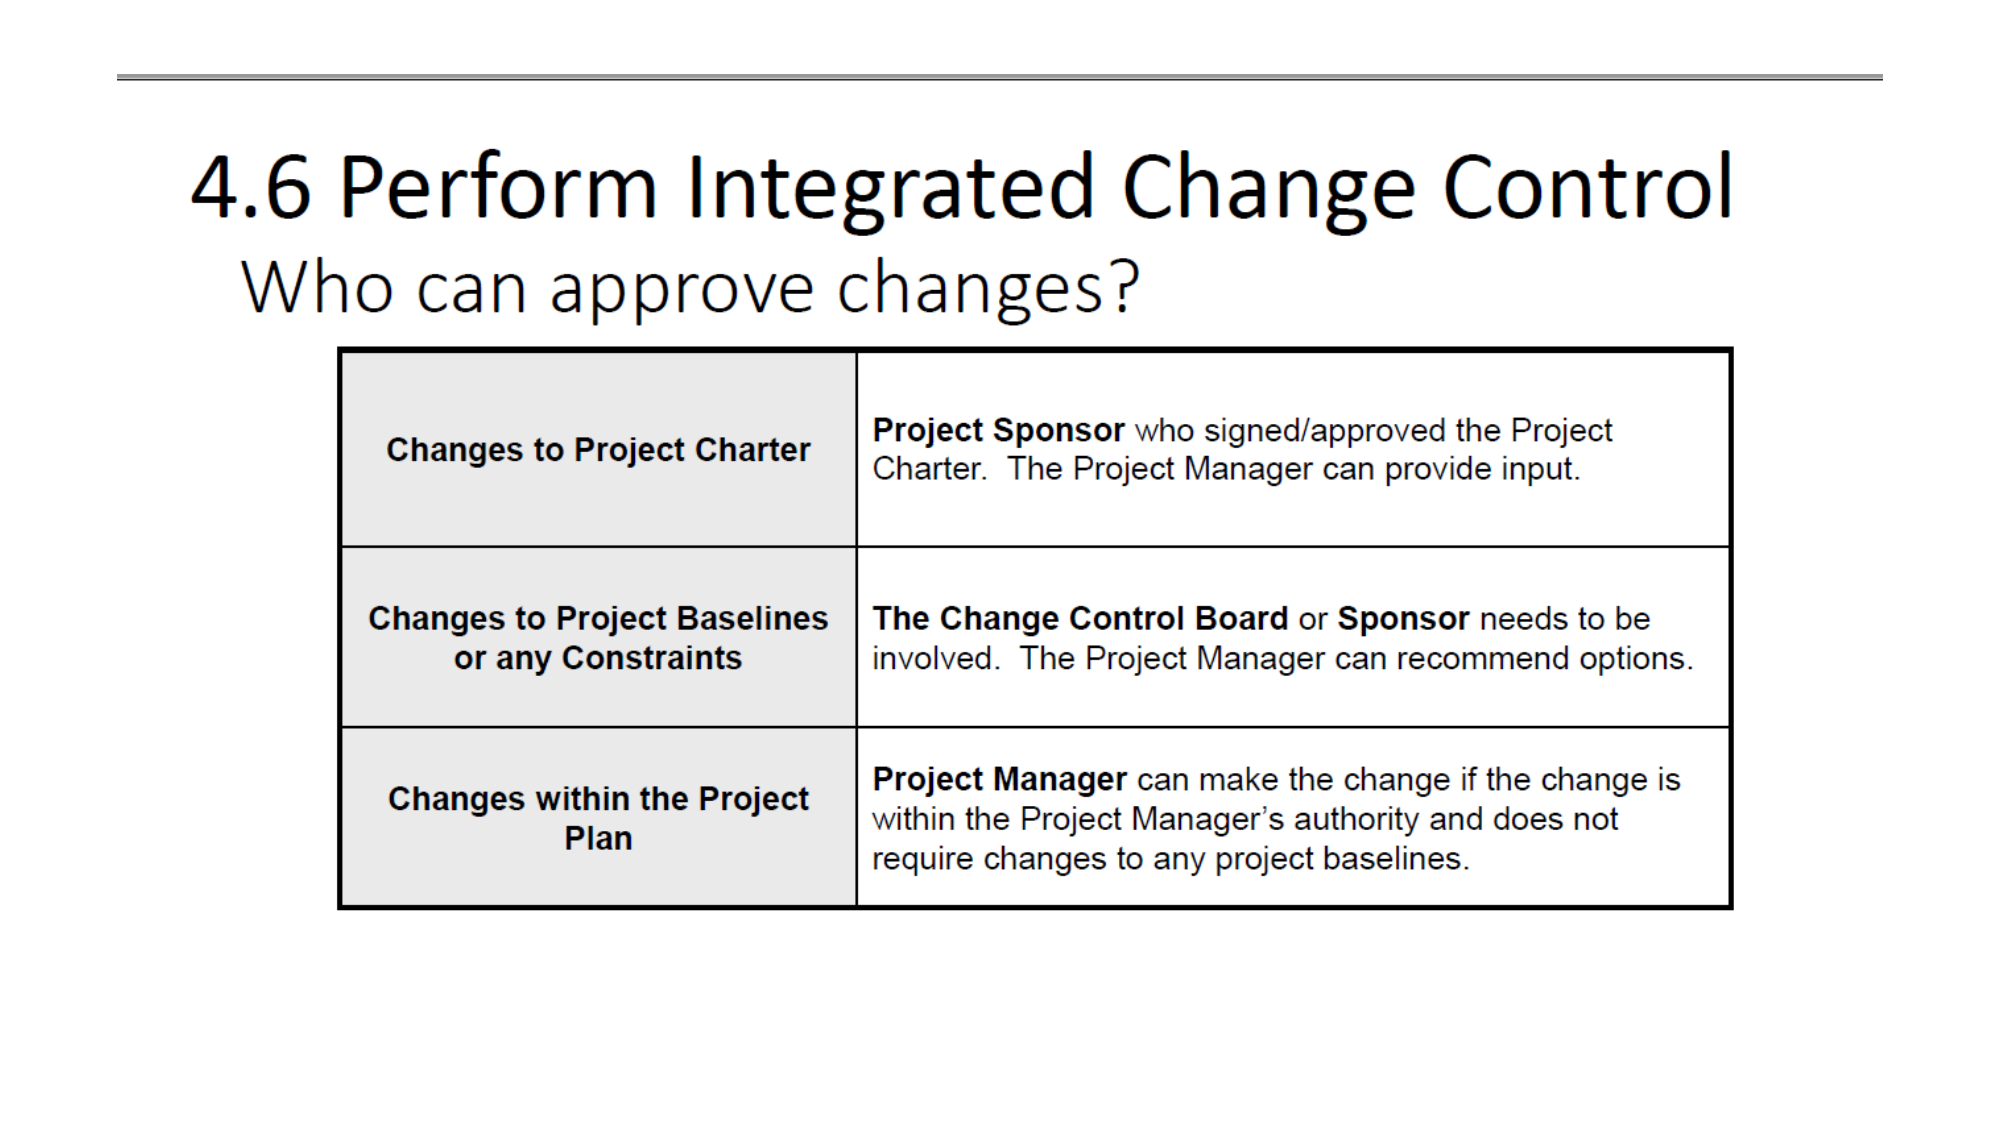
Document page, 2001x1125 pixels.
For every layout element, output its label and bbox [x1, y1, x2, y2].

list [117, 74, 1883, 1051]
